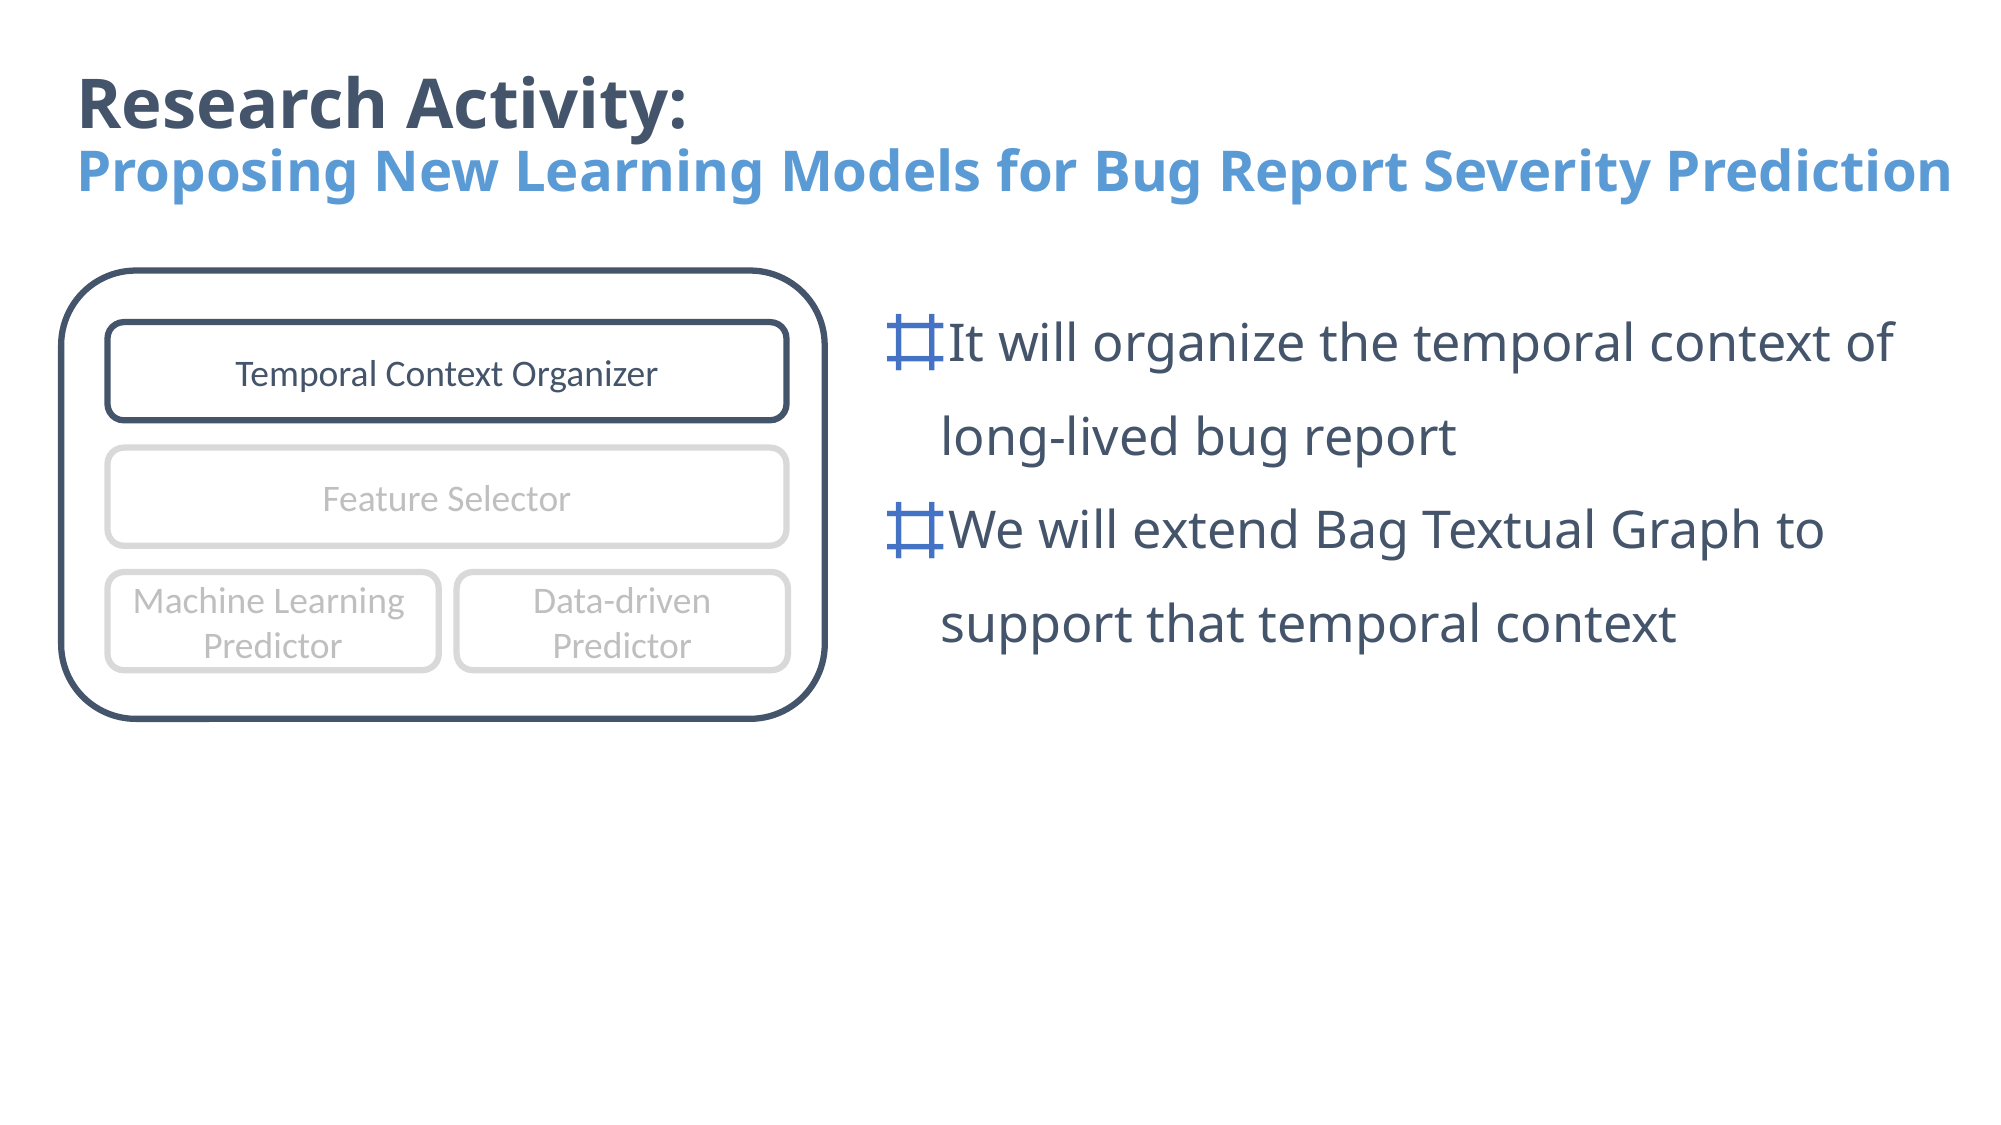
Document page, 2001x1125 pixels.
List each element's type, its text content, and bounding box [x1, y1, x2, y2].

text_box Feature Selector [106, 446, 788, 547]
title Research Activity: Proposing New Learning Models for Bug Report Severity Prediction [61, 59, 1977, 214]
text_box [60, 269, 826, 720]
text_box Data-driven Predictor [455, 570, 790, 672]
text_box Machine Learning Predictor [106, 570, 440, 672]
text_box It will organize the temporal context of long-lived bug report We will extend Bag Textual Graph to support that temporal context [869, 270, 2000, 661]
text_box Temporal Context Organizer [106, 321, 788, 422]
